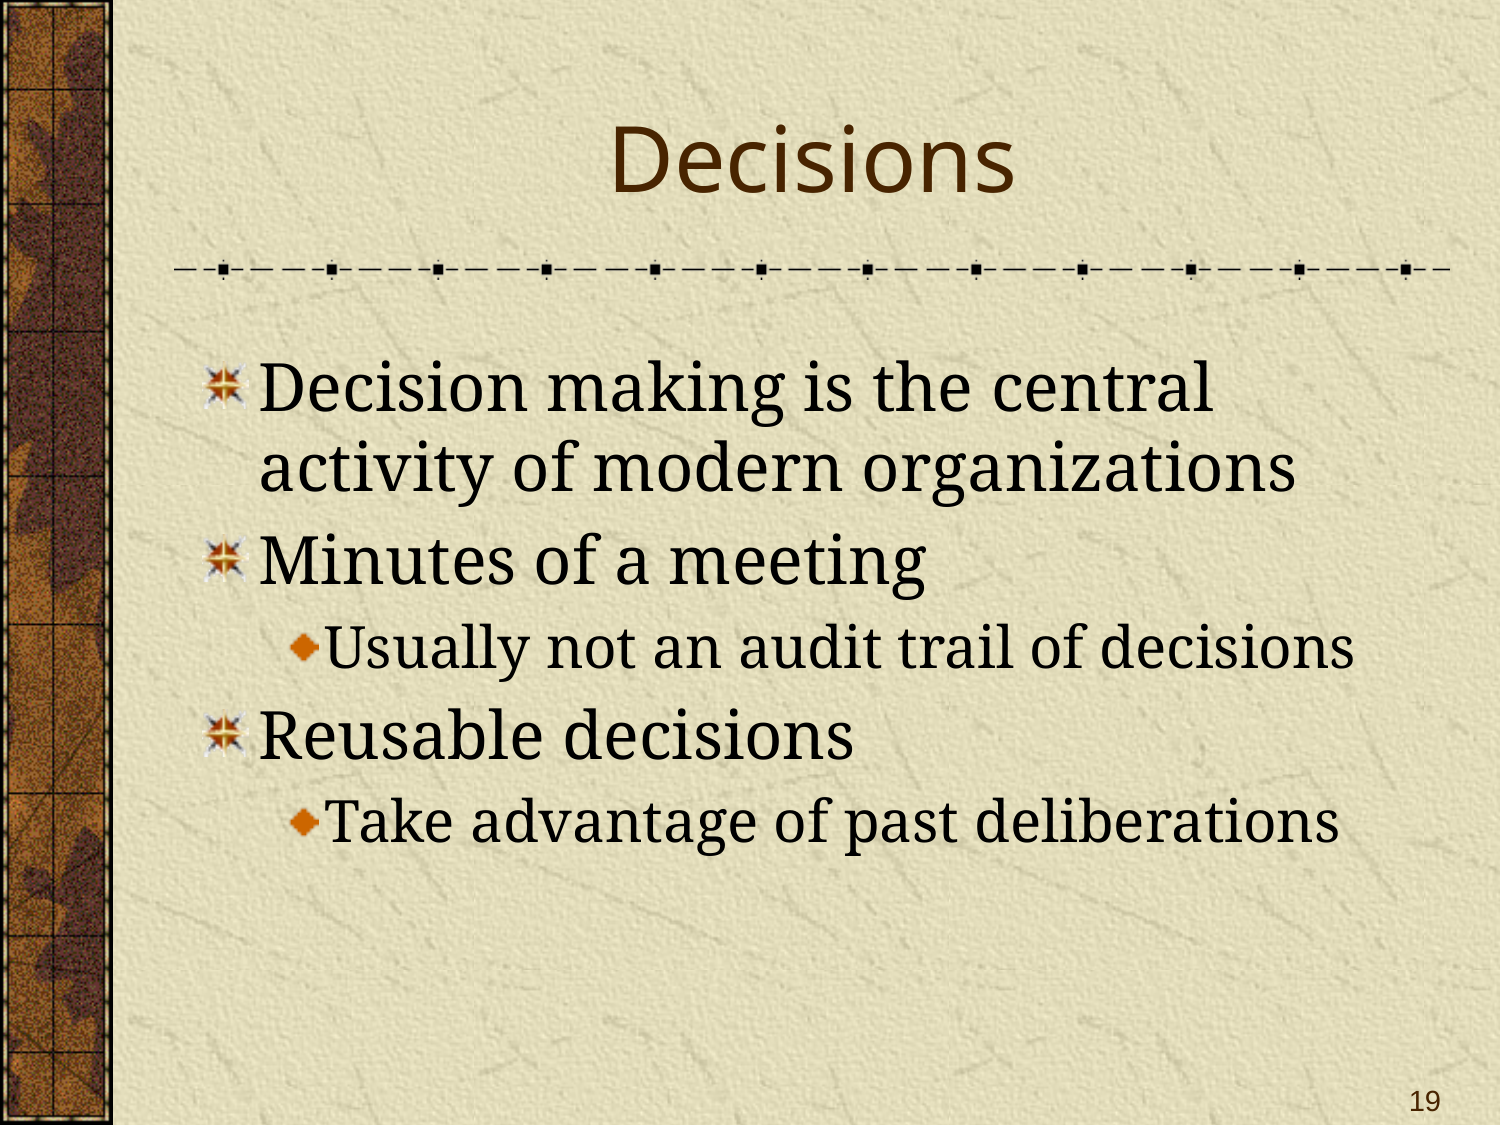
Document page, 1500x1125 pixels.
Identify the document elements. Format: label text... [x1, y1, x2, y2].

list Decision making is the central activity of modern organizations Minutes of a meeting Usually not an audit trail of decisions Reusable decisions Take advantage of past deliberations [187, 337, 1463, 1013]
picture [0, 0, 1500, 1125]
title Decisions [174, 62, 1451, 251]
slide_number 19 [1349, 1049, 1500, 1125]
